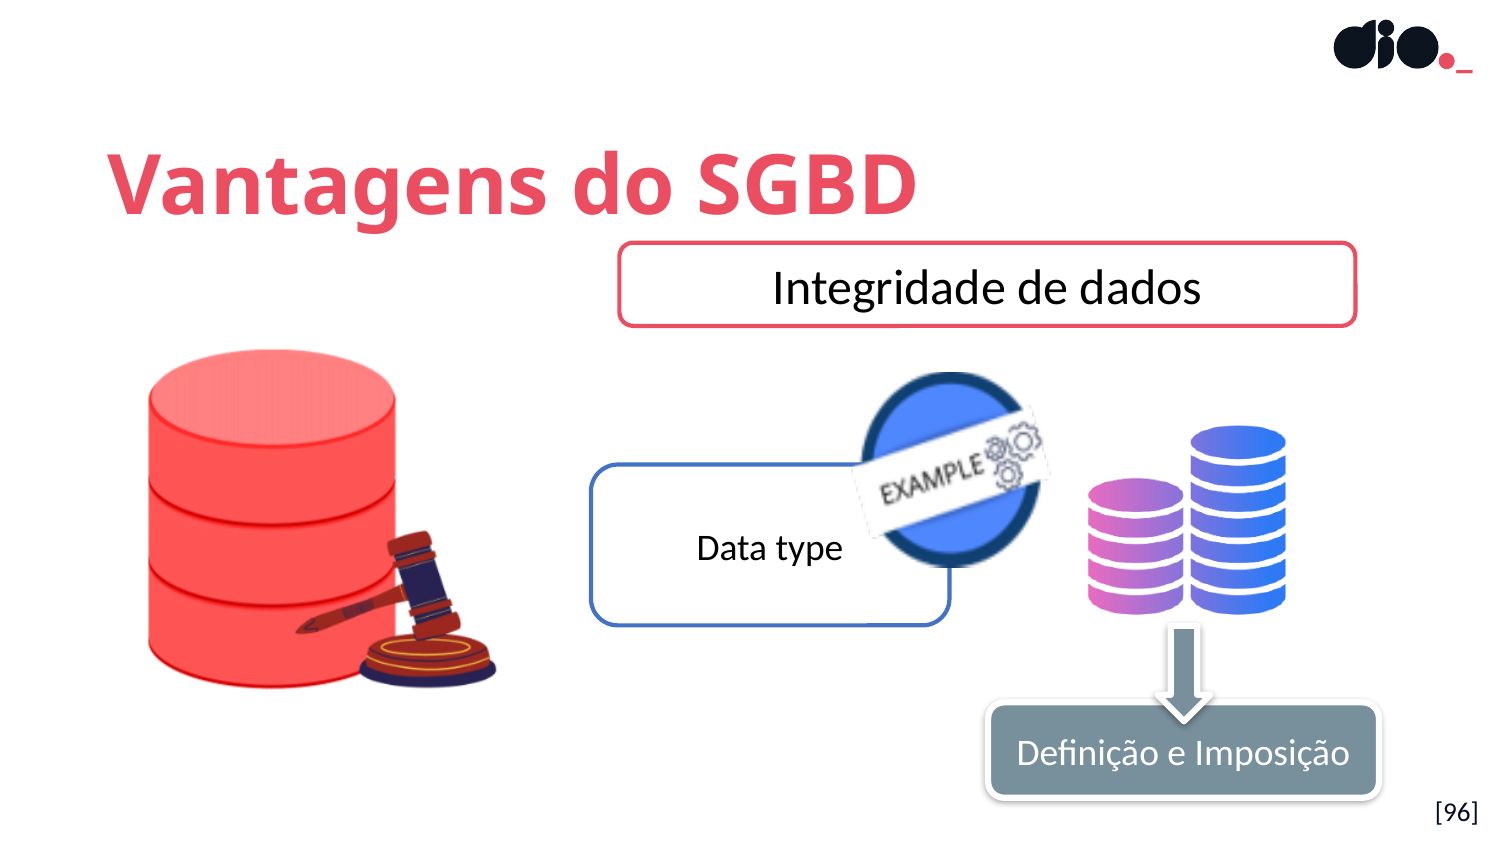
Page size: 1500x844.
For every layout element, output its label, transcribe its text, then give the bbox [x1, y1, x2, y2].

picture [120, 340, 505, 710]
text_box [987, 421, 1380, 799]
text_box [590, 371, 1108, 626]
text_box Integridade de dados [617, 240, 1358, 329]
text_box Vantagens do SGBD [92, 104, 1408, 243]
slide_number [<número>] [1403, 779, 1494, 844]
picture [1333, 19, 1473, 74]
